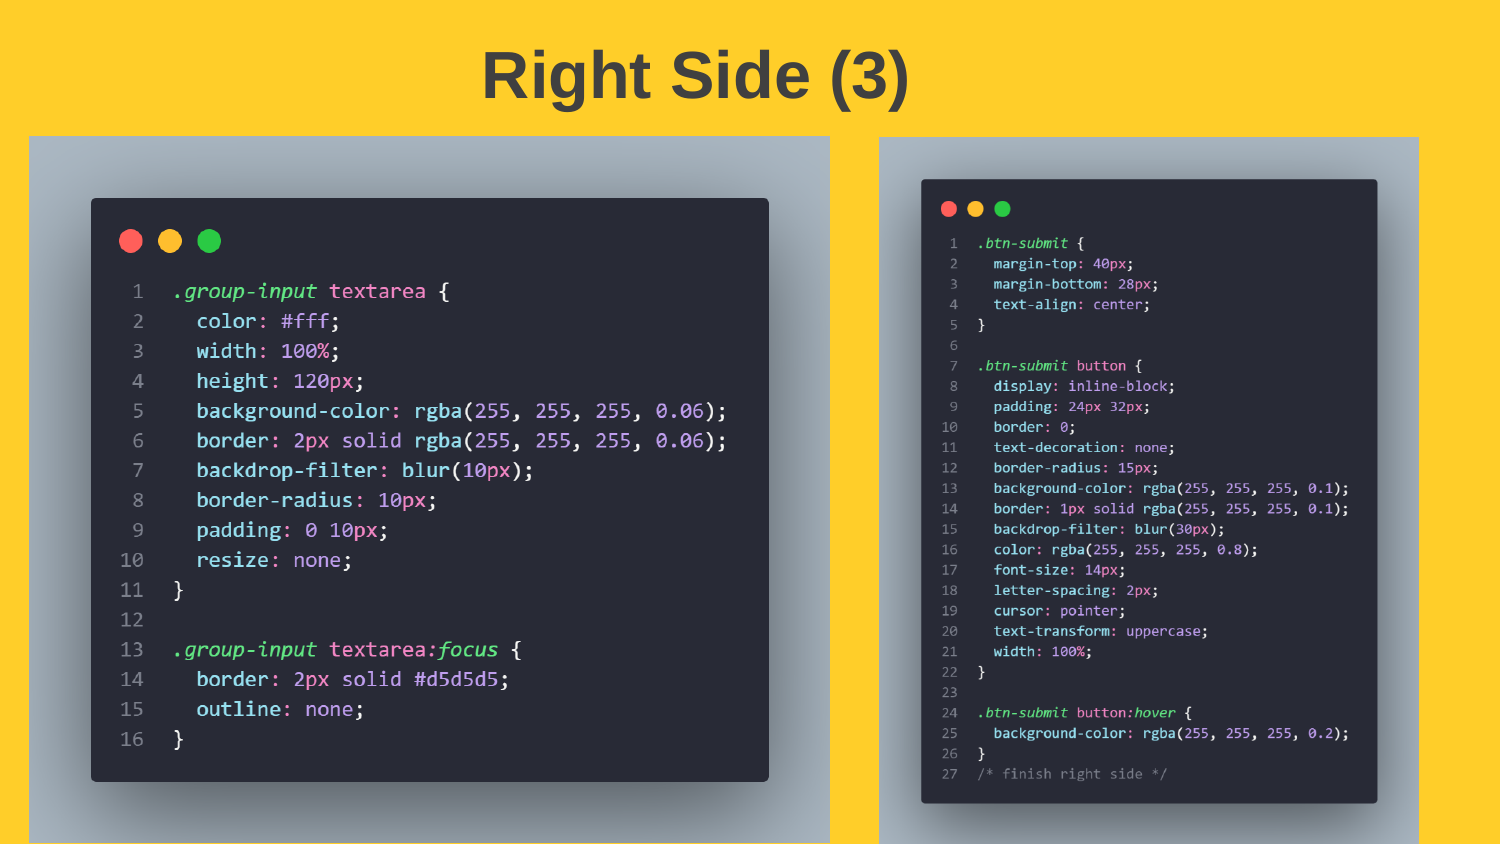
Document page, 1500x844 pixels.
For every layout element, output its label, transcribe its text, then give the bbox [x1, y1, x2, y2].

picture [879, 137, 1420, 844]
text_box Right Side (3) [301, 24, 1093, 138]
picture [29, 135, 831, 843]
